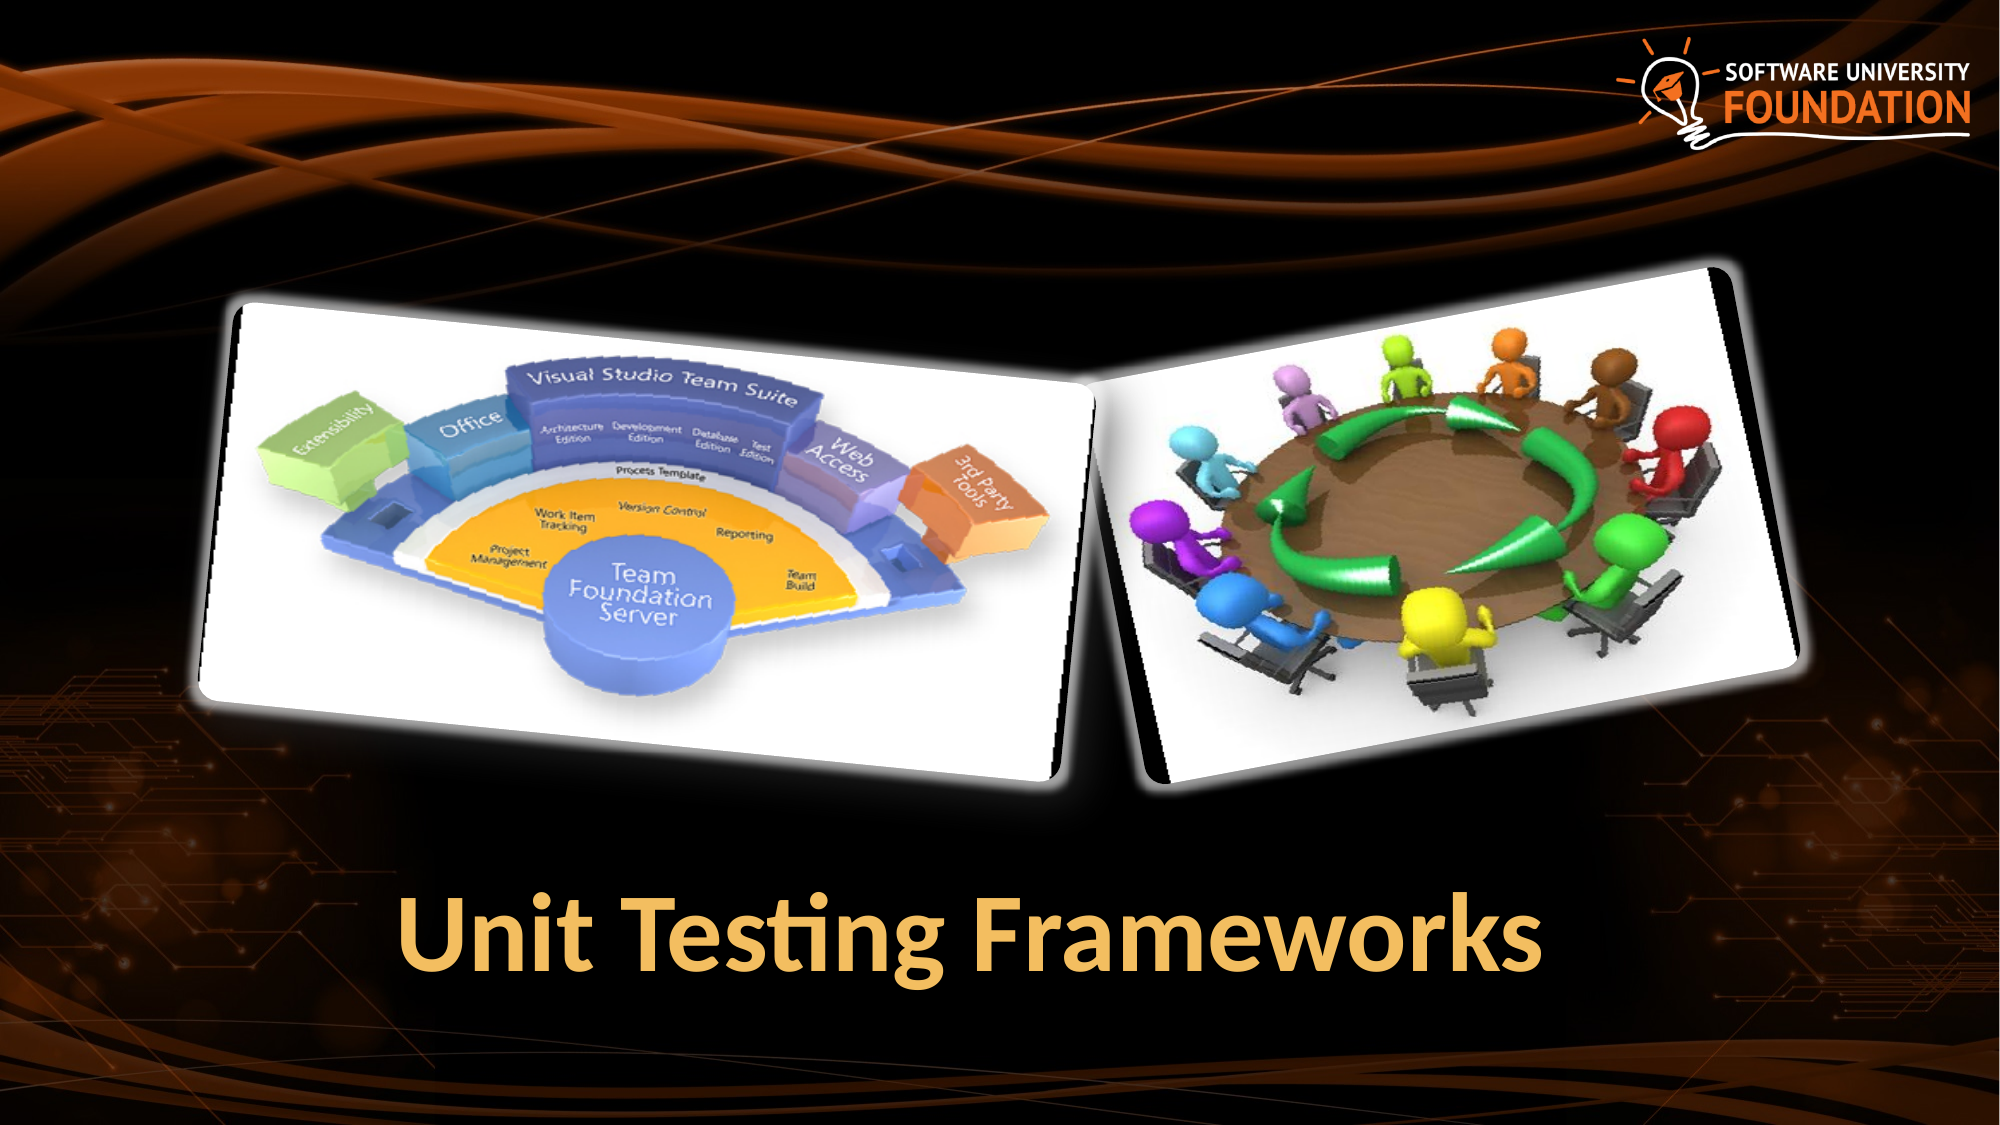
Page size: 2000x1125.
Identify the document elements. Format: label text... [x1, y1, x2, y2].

title Unit Testing Frameworks [237, 865, 1704, 1000]
picture [0, 0, 2000, 1125]
